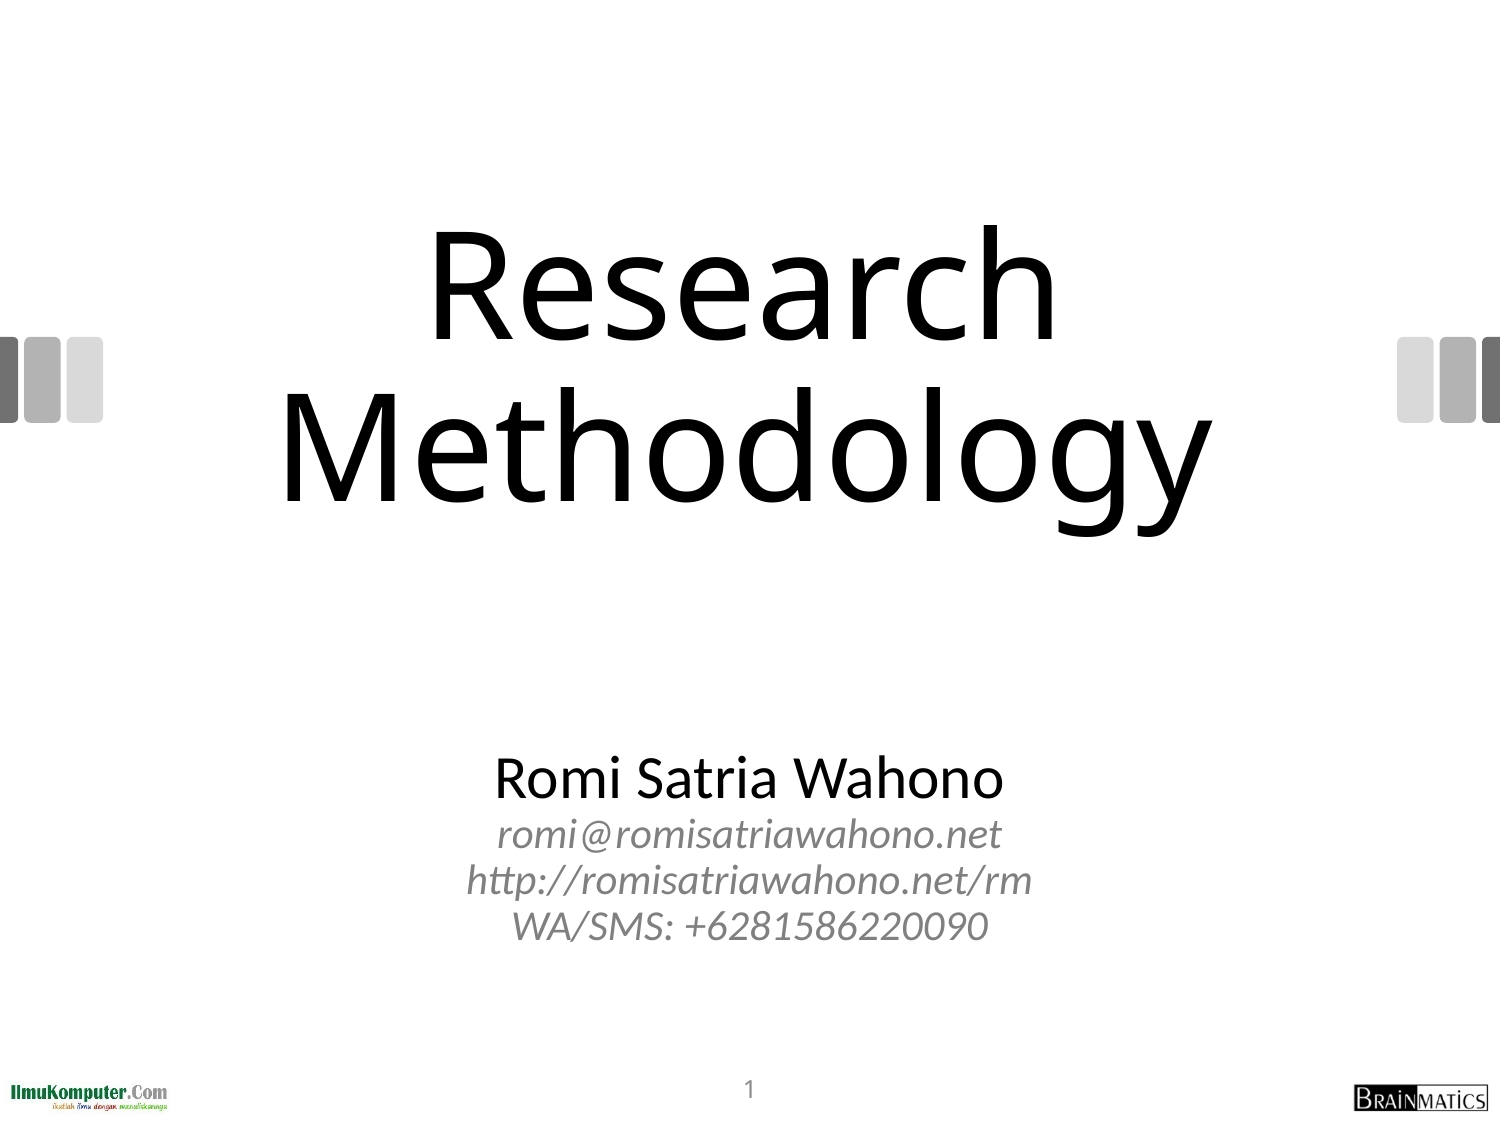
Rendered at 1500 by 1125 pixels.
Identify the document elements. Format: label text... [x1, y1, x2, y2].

title Research Methodology [62, 249, 1425, 494]
subtitle Romi Satria Wahono romi@romisatriawahono.net http://romisatriawahono.net/rm WA/SMS: +6281586220090 [300, 737, 1200, 1000]
slide_number 1 [581, 1060, 919, 1121]
picture [4, 1081, 173, 1115]
picture [1351, 1081, 1491, 1115]
